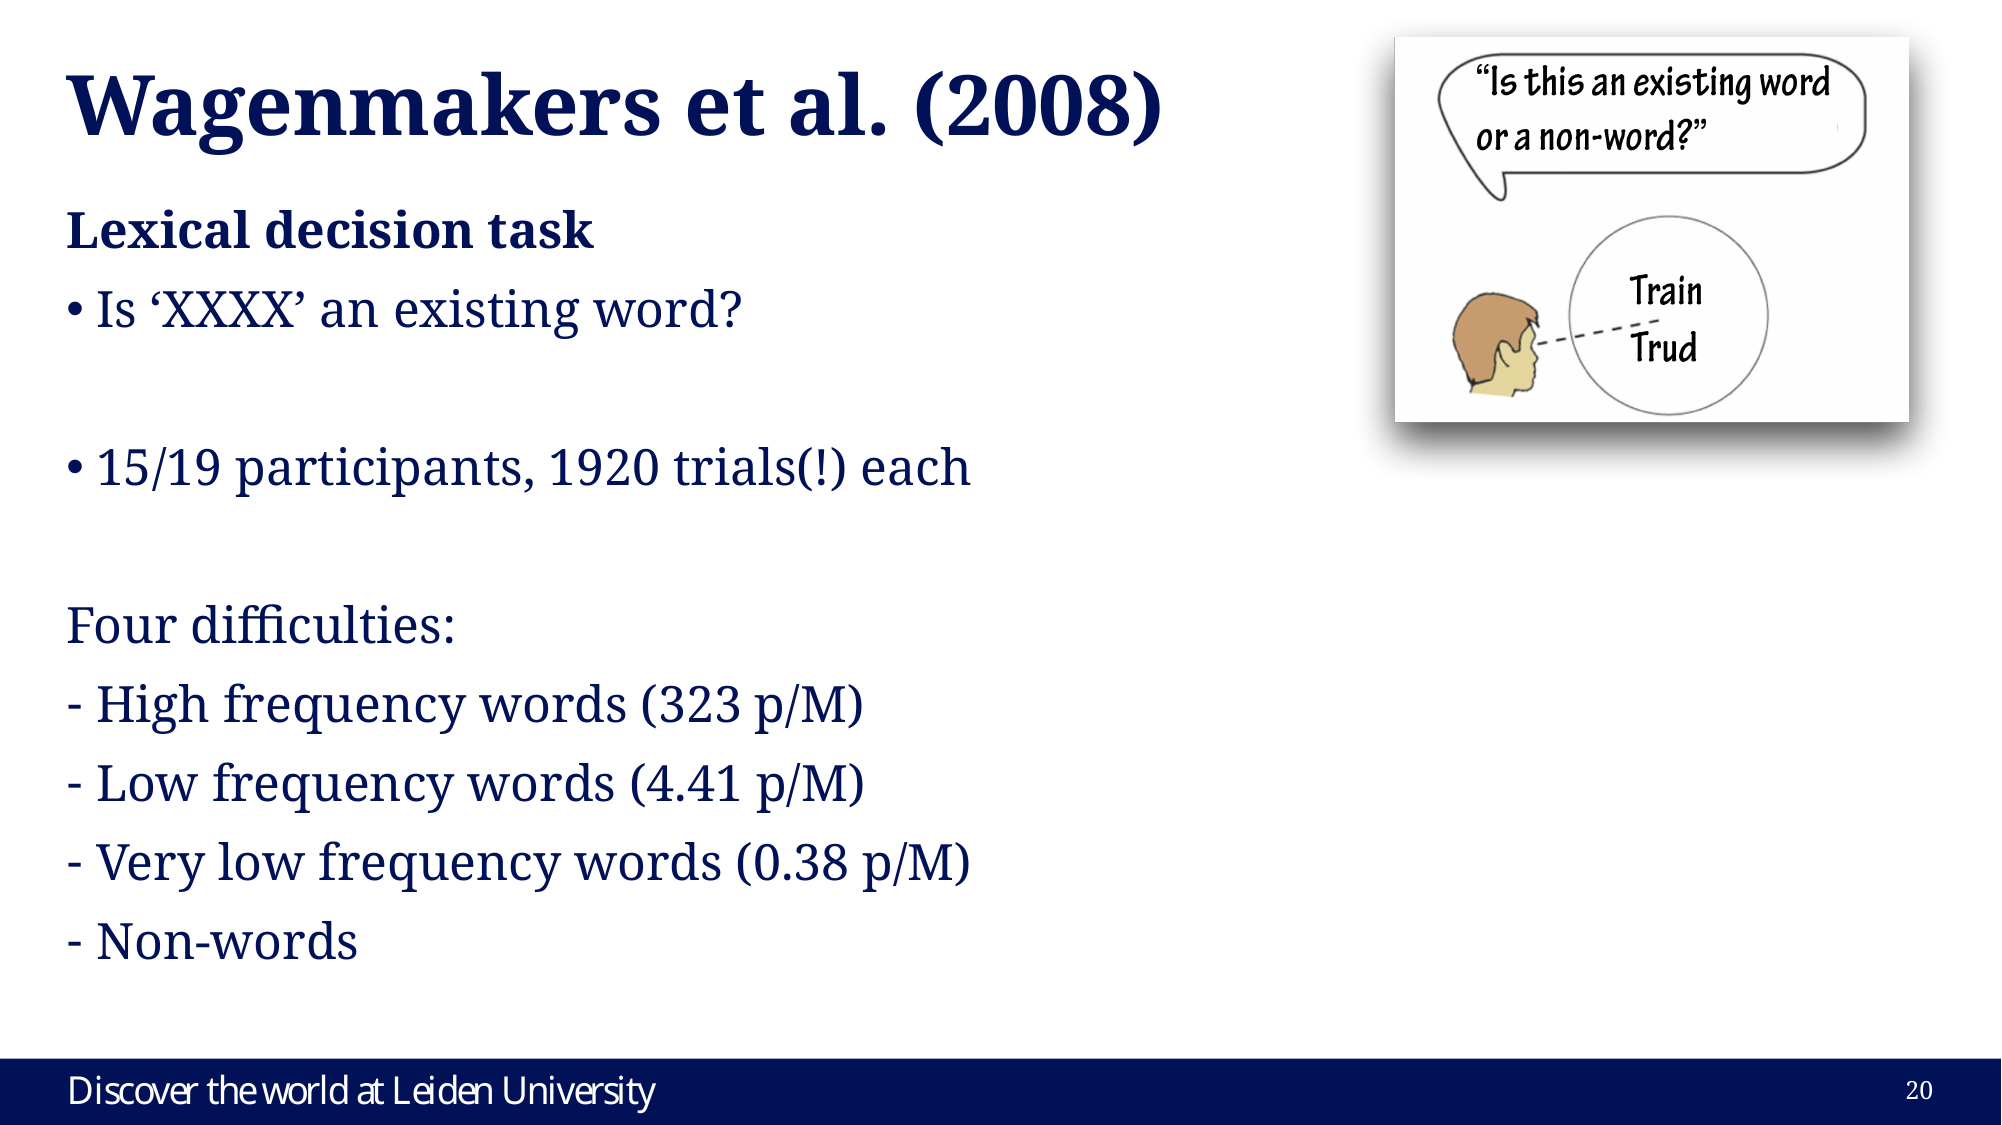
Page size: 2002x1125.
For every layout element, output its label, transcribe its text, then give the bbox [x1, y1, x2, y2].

title Wagenmakers et al. (2008) [66, 66, 1349, 138]
list Lexical decision task Is ‘XXXX’ an existing word? 15/19 participants, 1920 trials(!) each Four difficulties: High frequency words (323 p/M) Low frequency words (4.41 p/M) Very low frequency words (0.38 p/M) Non-words [66, 205, 984, 993]
picture [1354, 17, 1949, 484]
slide_number 20 [1498, 1061, 1949, 1122]
